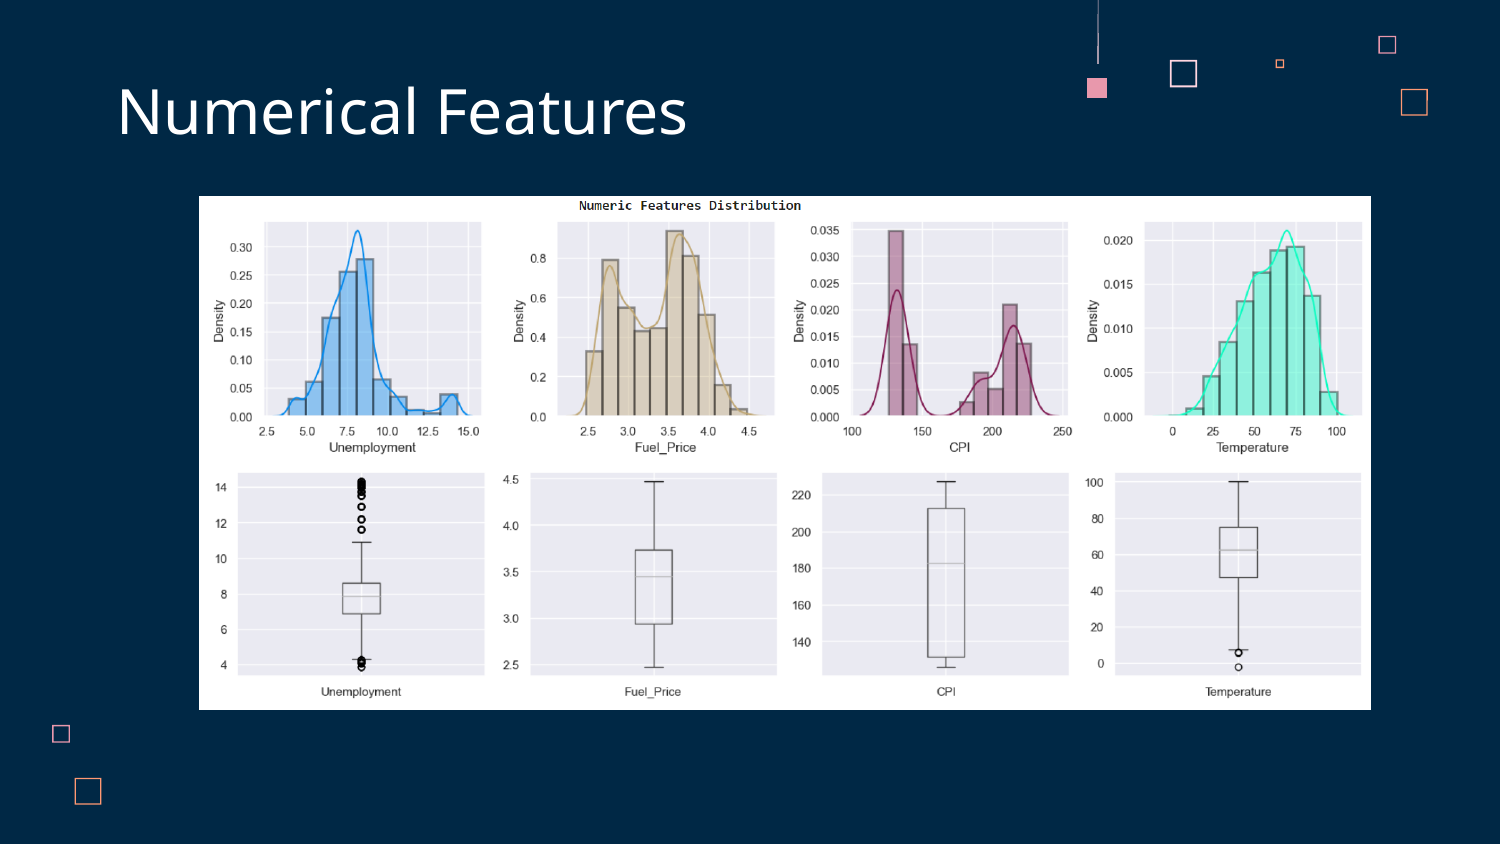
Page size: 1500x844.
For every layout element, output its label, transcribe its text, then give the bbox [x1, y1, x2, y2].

title Numerical Features [101, 67, 878, 163]
picture [199, 195, 1372, 710]
